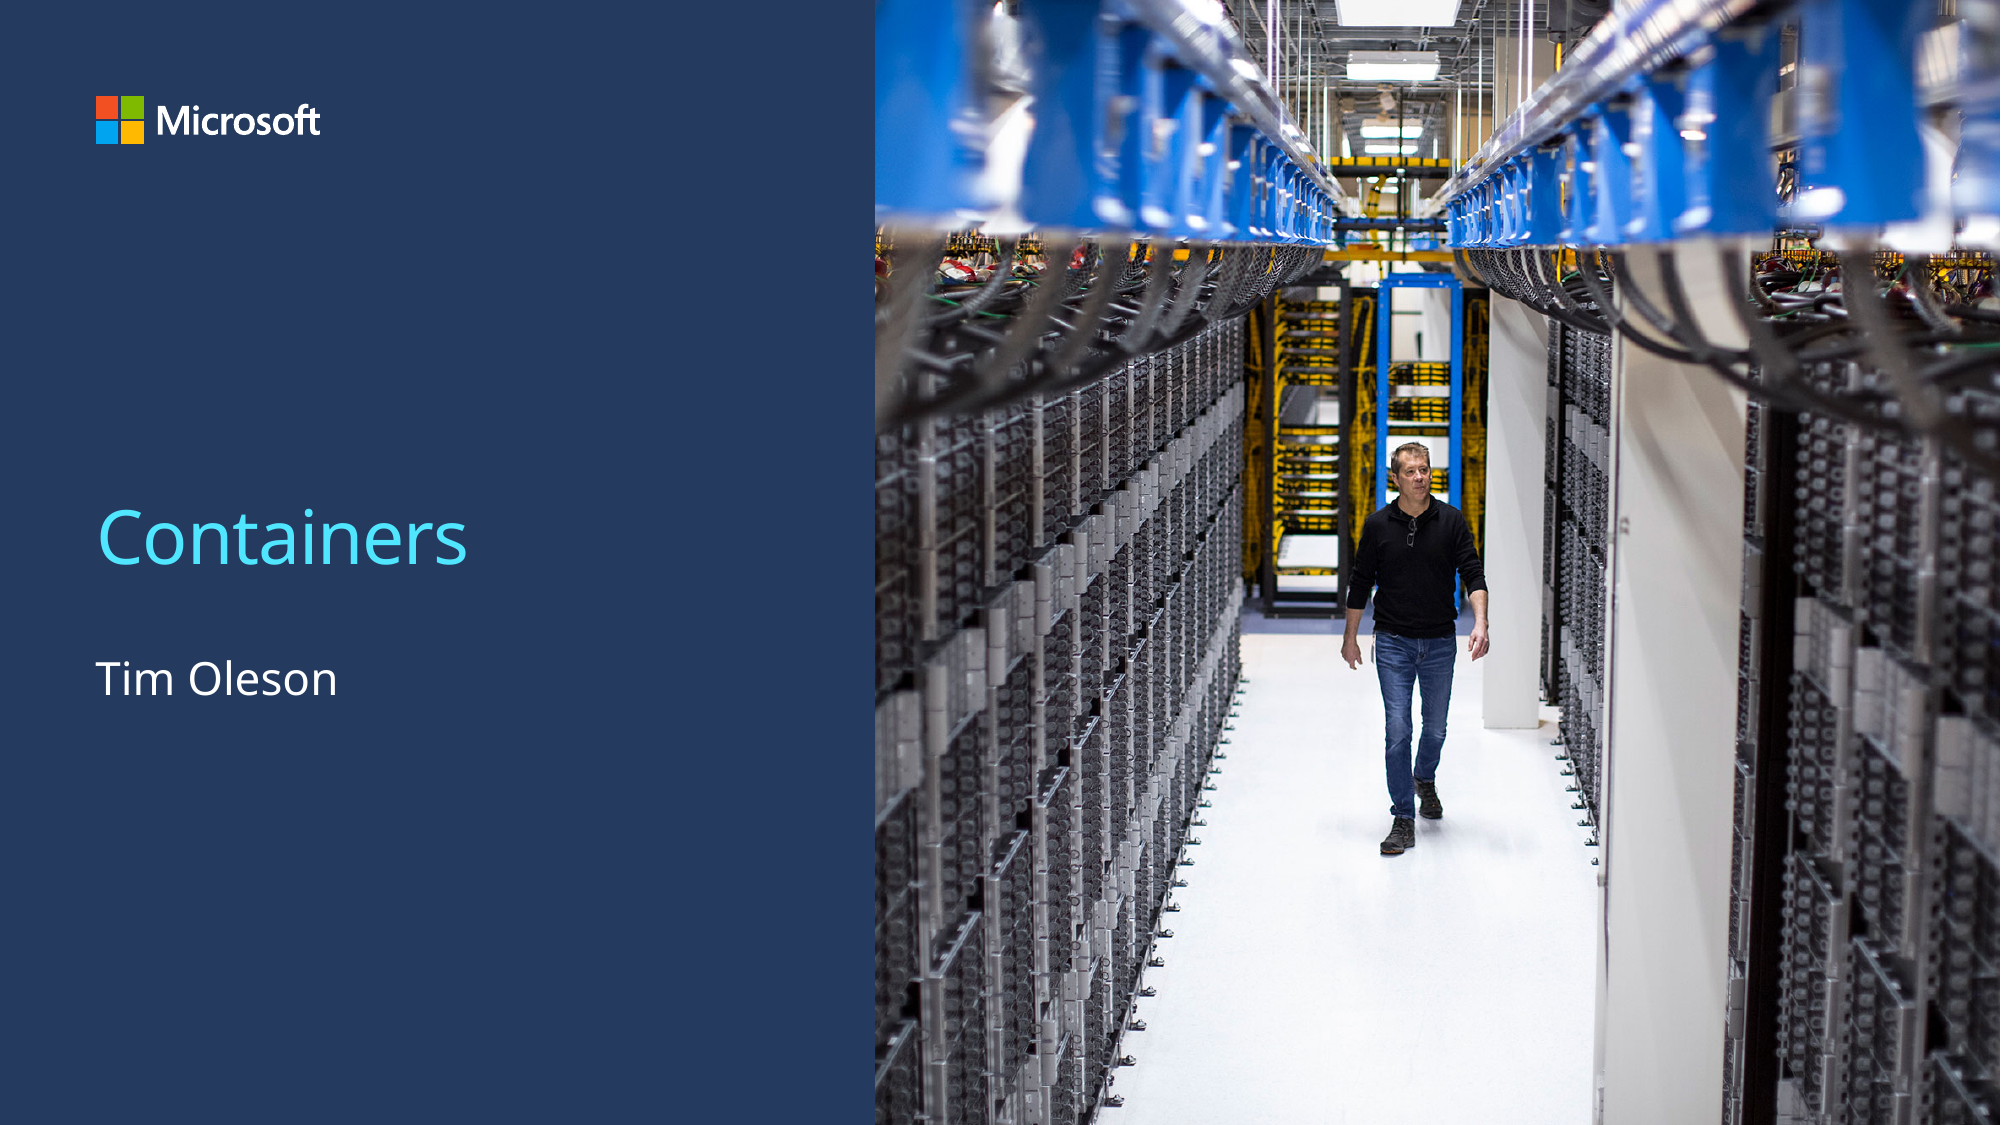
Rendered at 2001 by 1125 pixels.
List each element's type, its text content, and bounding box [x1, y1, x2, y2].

title Containers [96, 488, 781, 580]
list Tim Oleson [95, 650, 779, 706]
picture [875, 0, 2000, 1125]
